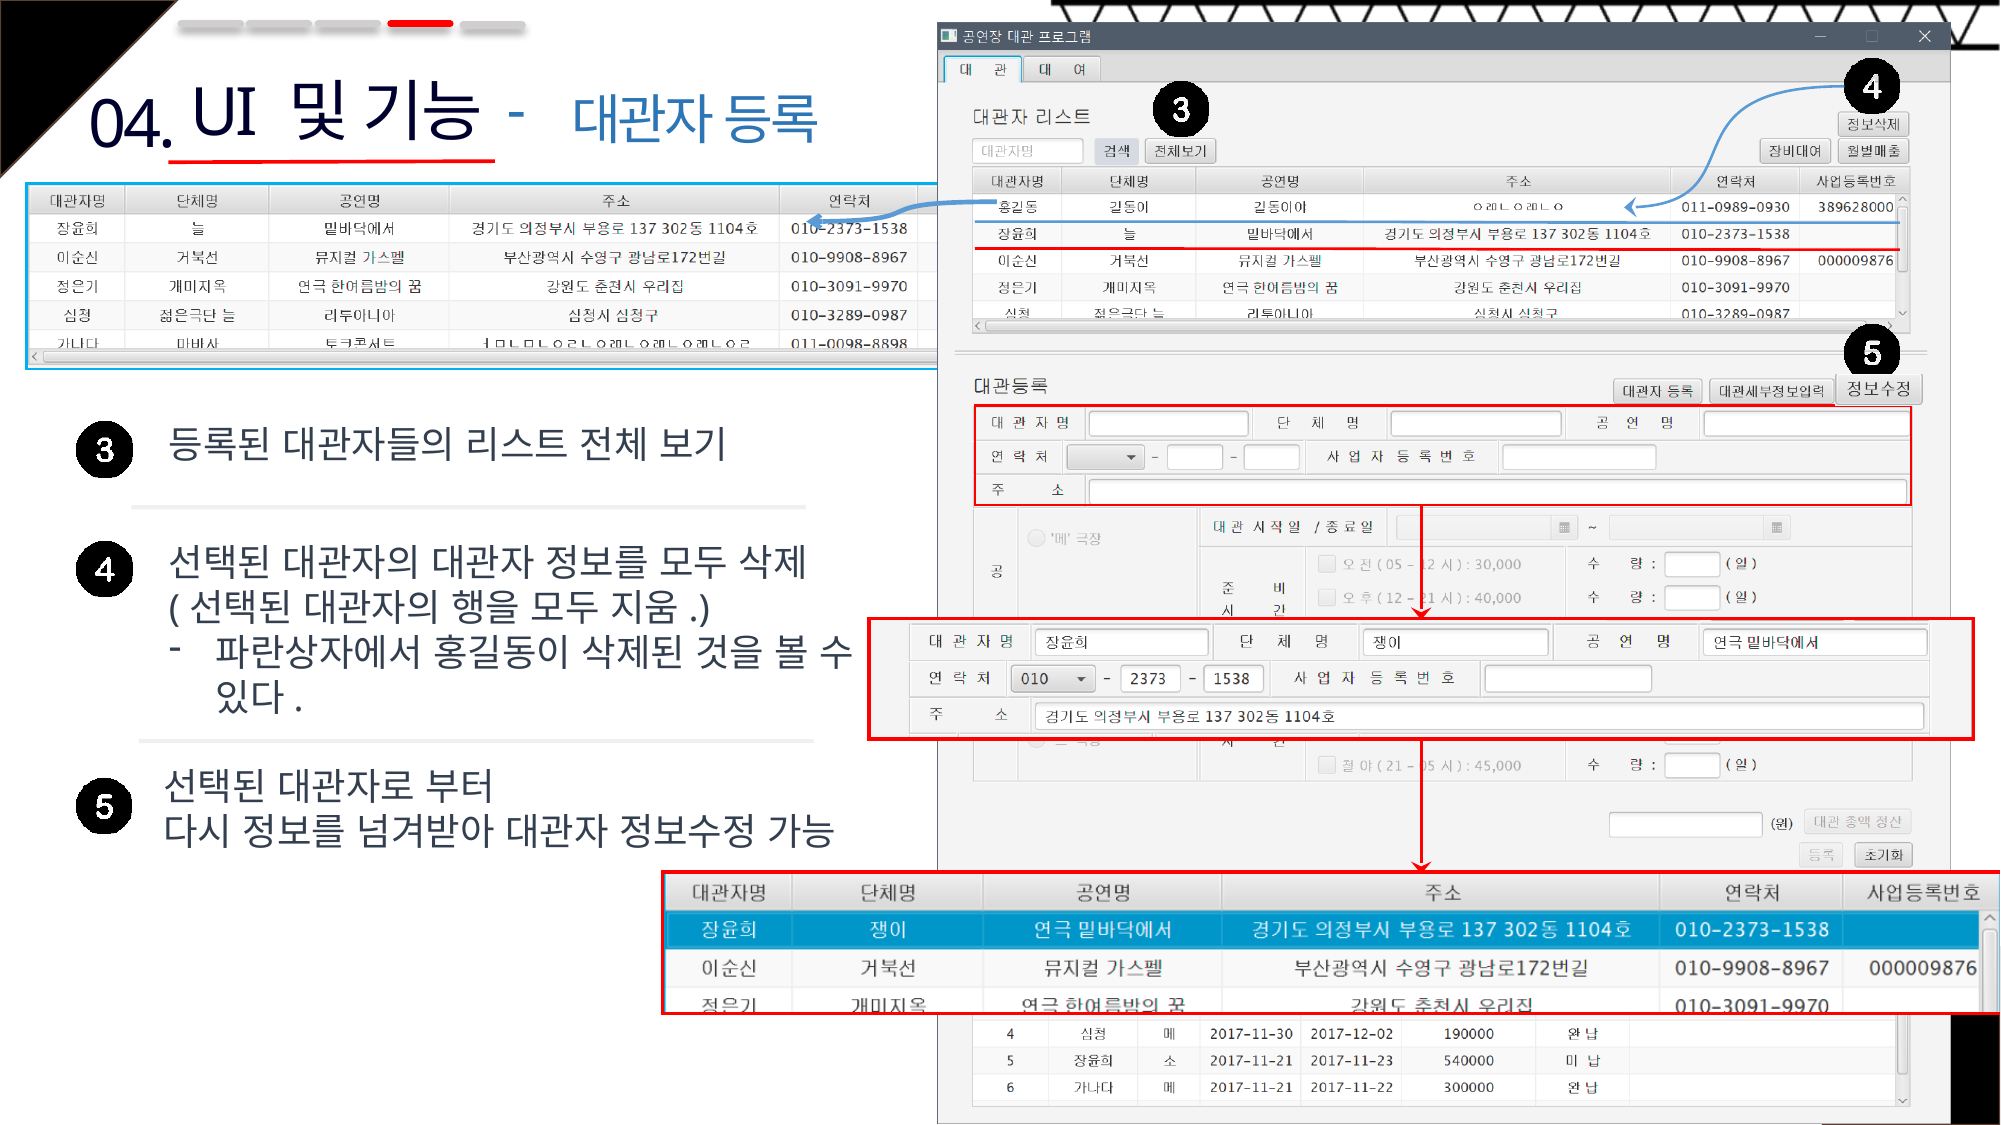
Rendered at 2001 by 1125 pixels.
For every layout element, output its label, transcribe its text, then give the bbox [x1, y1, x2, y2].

picture [1724, 923, 1732, 936]
picture [1785, 923, 1789, 936]
picture [76, 421, 133, 478]
picture [1590, 923, 1599, 934]
picture [1810, 928, 1816, 936]
picture [1530, 923, 1537, 930]
picture [1159, 923, 1165, 932]
picture [1797, 923, 1803, 935]
picture [1737, 923, 1744, 936]
picture [1517, 923, 1526, 934]
text_box 선택된 대관자로 부터 다시 정보를 넘겨받아 대관자 정보수정 가능 [148, 755, 908, 861]
picture [1602, 923, 1611, 936]
picture [1325, 922, 1331, 937]
picture [1143, 922, 1147, 936]
picture [76, 541, 133, 597]
picture [1677, 923, 1685, 933]
picture [723, 926, 737, 934]
picture [1691, 923, 1695, 936]
picture [1464, 923, 1469, 936]
picture [1442, 923, 1452, 927]
picture [1294, 923, 1305, 936]
picture [1701, 923, 1709, 934]
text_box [1624, 86, 1845, 208]
text_box 선택된 대관자의 대관자 정보를 모두 삭제 (선택된 대관자의 행을 모두 지움.) 파란상자에서 홍길동이 삭제된 것을 볼 수 있다. [154, 531, 913, 727]
picture [1081, 922, 1093, 937]
picture [1761, 923, 1768, 936]
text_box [806, 201, 997, 222]
picture [1421, 926, 1434, 930]
picture [1820, 923, 1828, 934]
picture [1345, 922, 1350, 931]
picture [1568, 923, 1572, 936]
picture [29, 0, 2000, 1125]
picture [75, 778, 132, 834]
text_box 등록된 대관자들의 리스트 전체 보기 [154, 413, 913, 474]
picture [1507, 928, 1513, 935]
text_box UI 및 기능 [175, 61, 498, 156]
text_box 대관자 등록 [385, 78, 937, 158]
text_box 04. [73, 73, 192, 169]
picture [1750, 927, 1755, 936]
picture [1543, 922, 1556, 930]
picture [1377, 922, 1388, 938]
picture [1488, 923, 1495, 936]
